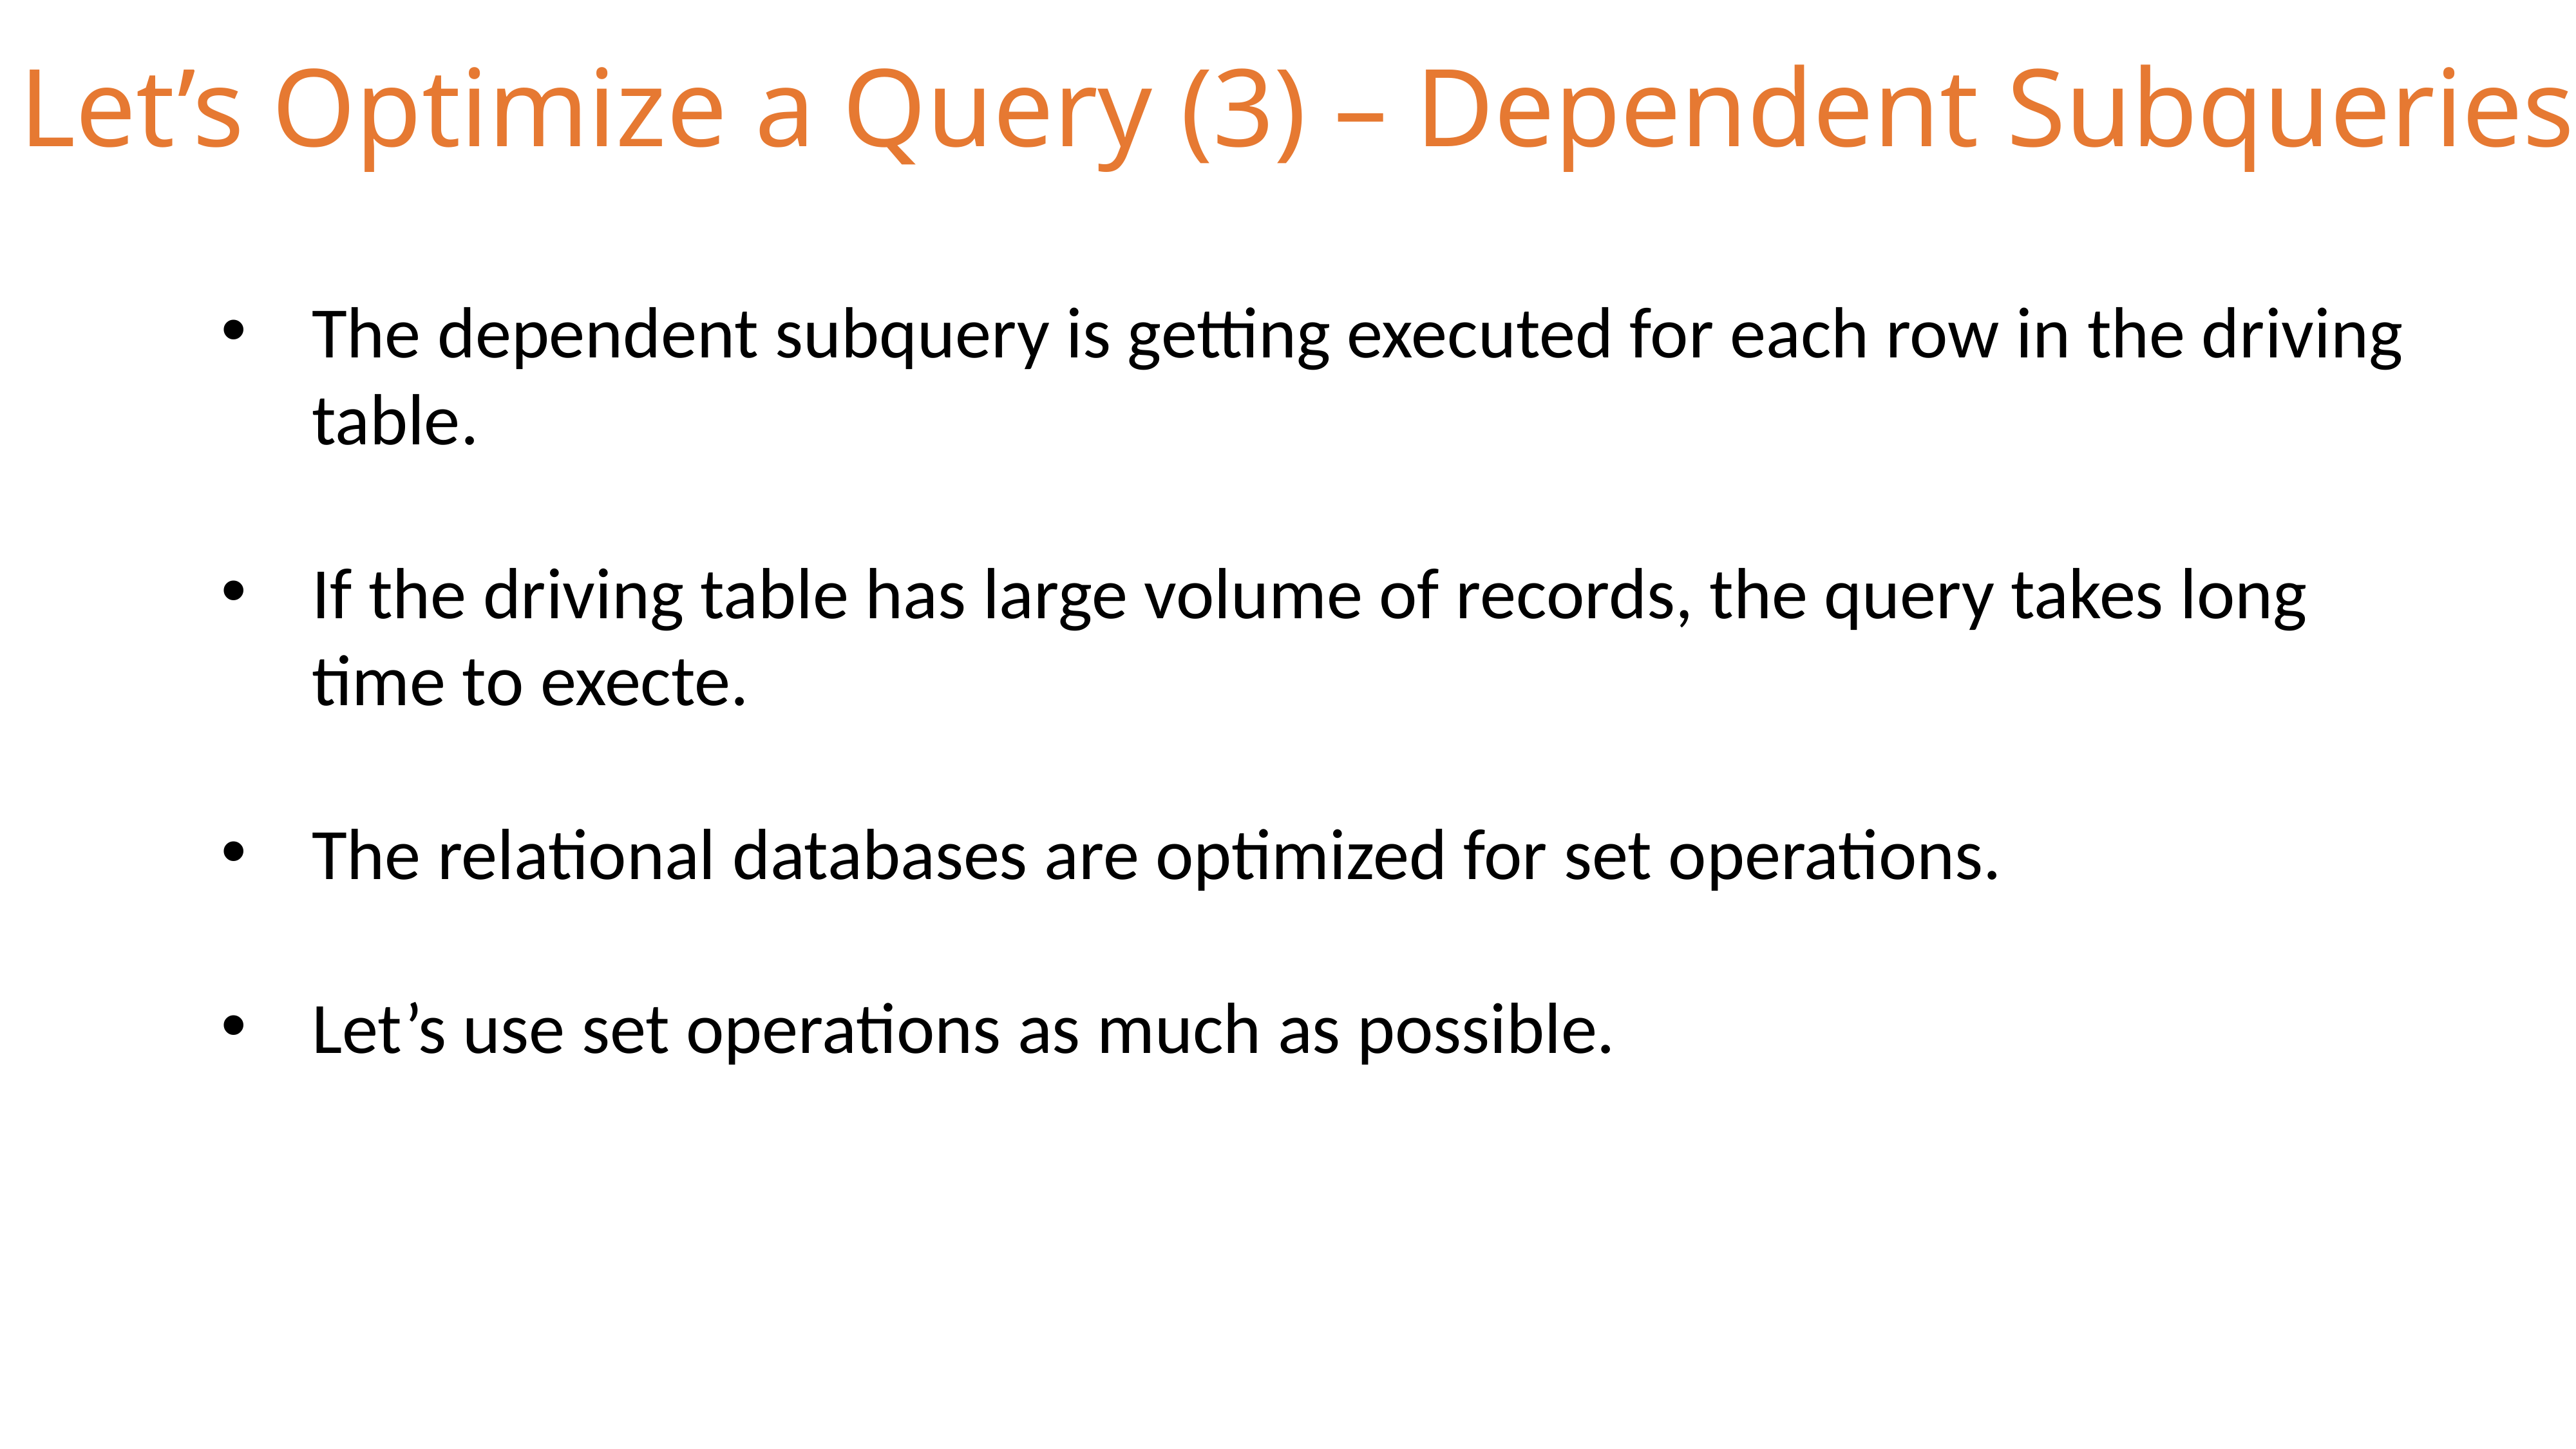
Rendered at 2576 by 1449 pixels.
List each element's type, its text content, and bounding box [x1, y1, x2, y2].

text_box Let’s Optimize a Query (3) – Dependent Subqueries [10, 29, 2576, 178]
text_box The dependent subquery is getting executed for each row in the driving table. If the driving table has large volume of records, the query takes long time to execte. The relational databases are optimized for set operations. Let’s use set operations as much as possible. [214, 278, 2435, 1162]
